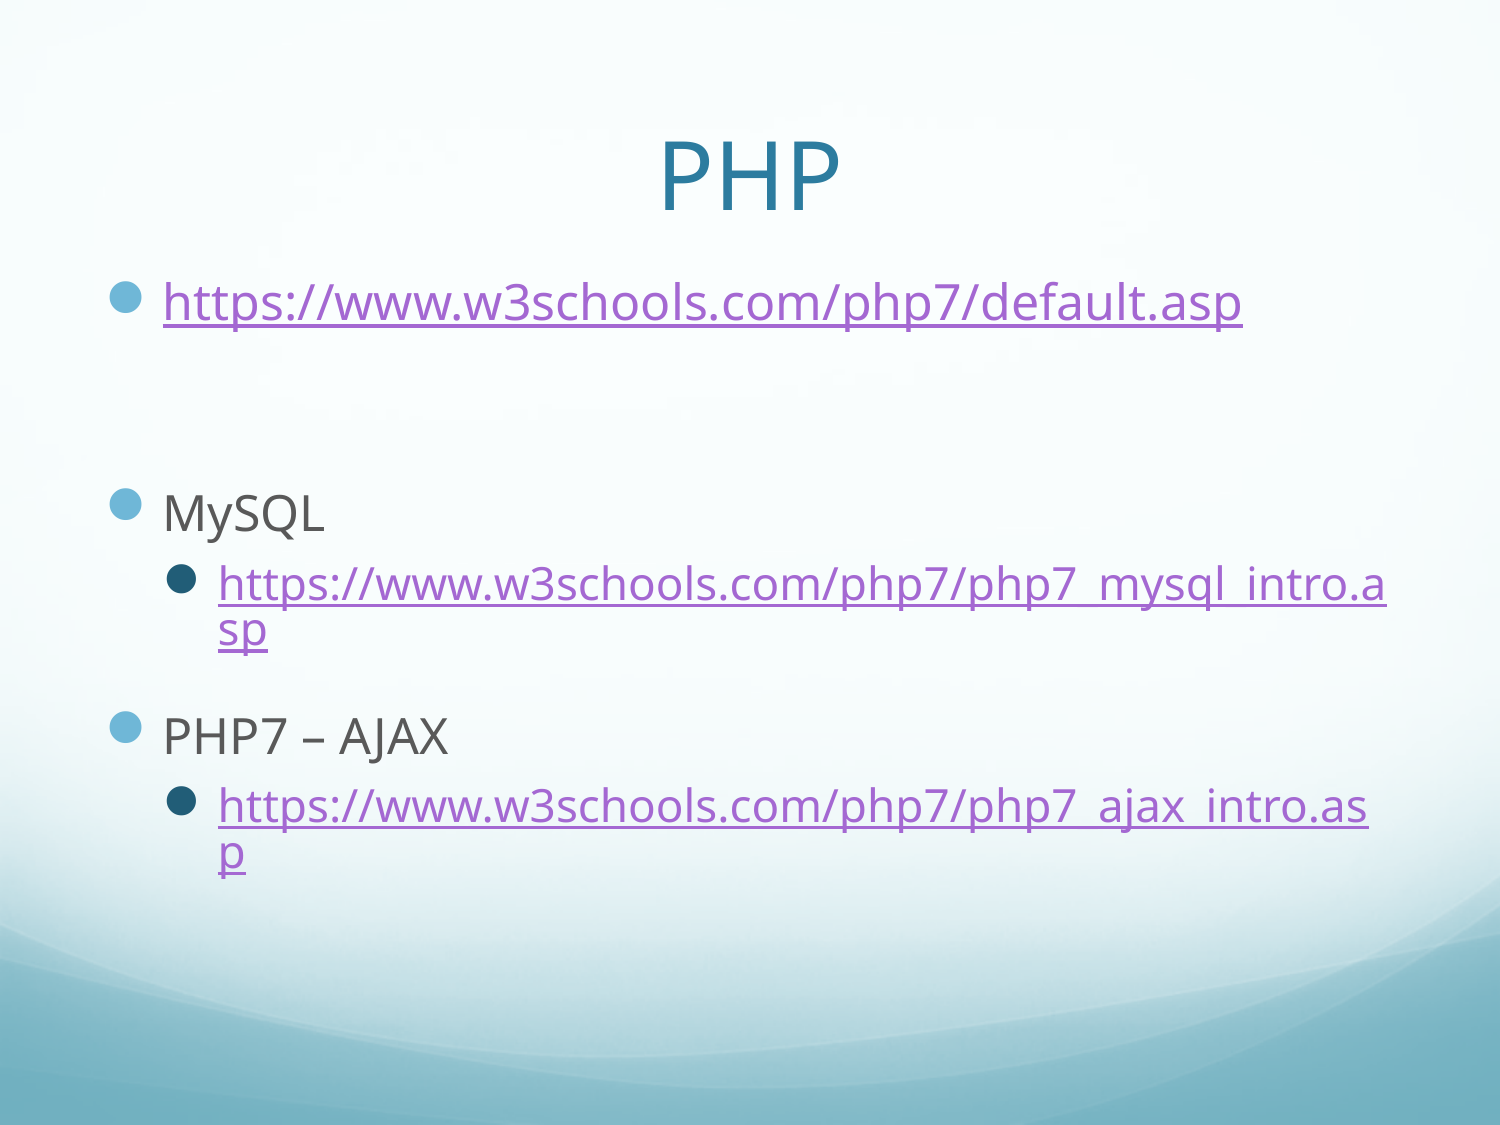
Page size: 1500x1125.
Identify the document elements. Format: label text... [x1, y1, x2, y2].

title PHP [90, 17, 1410, 237]
list https://www.w3schools.com/php7/default.asp MySQL https://www.w3schools.com/php7/php7_mysql_intro.asp PHP7 – AJAX https://www.w3schools.com/php7/php7_ajax_intro.asp [90, 262, 1410, 975]
